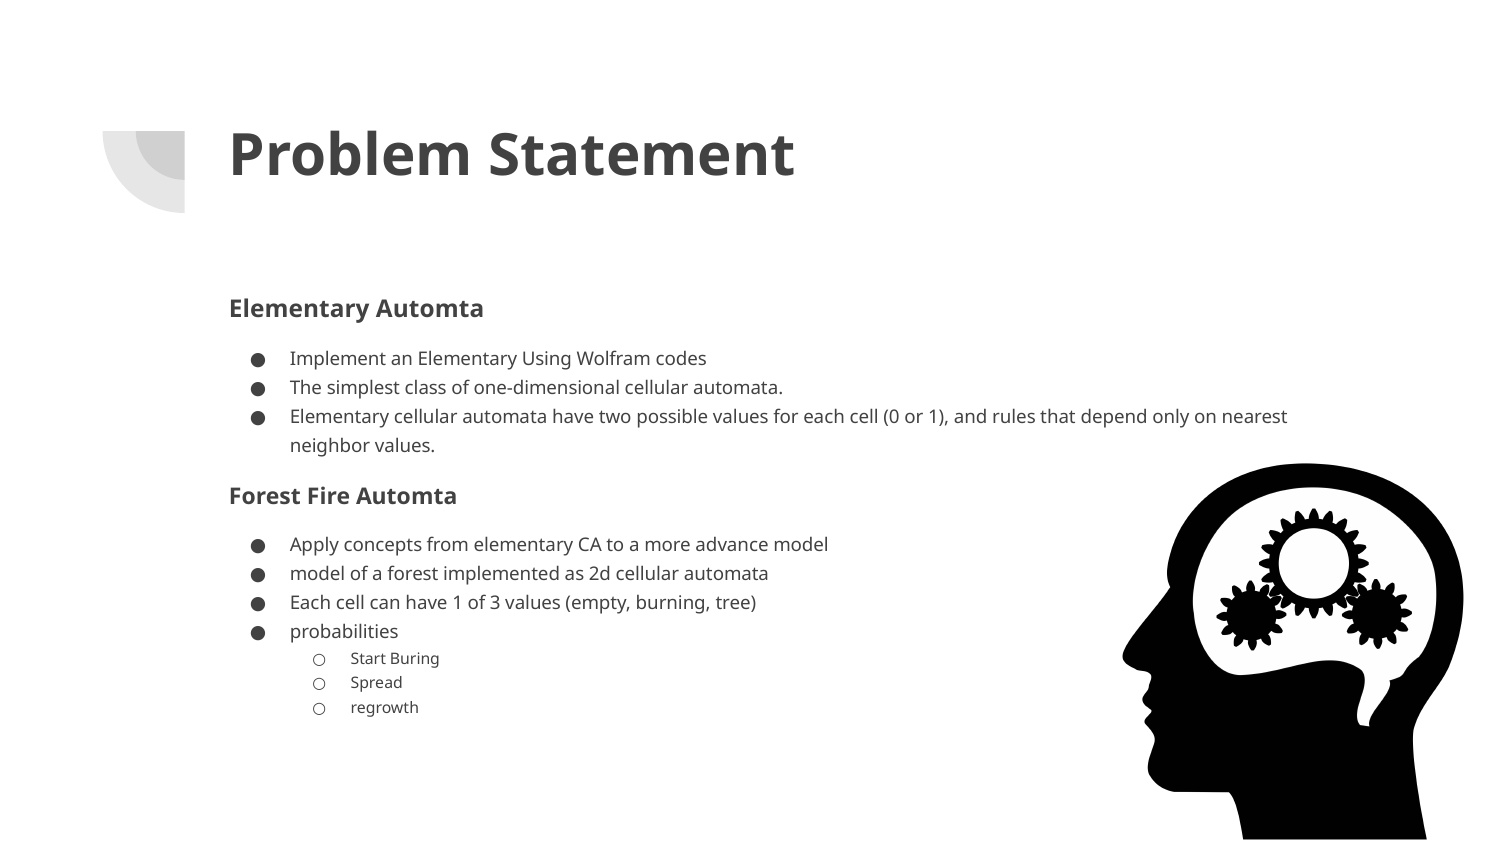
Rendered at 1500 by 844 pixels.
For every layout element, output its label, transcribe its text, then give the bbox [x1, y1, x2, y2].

title Problem Statement [213, 98, 1368, 263]
list Elementary Automta Implement an Elementary Using Wolfram codes The simplest class of one-dimensional cellular automata. Elementary cellular automata have two possible values for each cell (0 or 1), and rules that depend only on nearest neighbor values. Forest Fire Automta Apply concepts from elementary CA to a more advance model model of a forest implemented as 2d cellular automata Each cell can have 1 of 3 values (empty, burning, tree) probabilities Start Buring Spread regrowth [213, 270, 1368, 734]
picture [1108, 458, 1495, 844]
